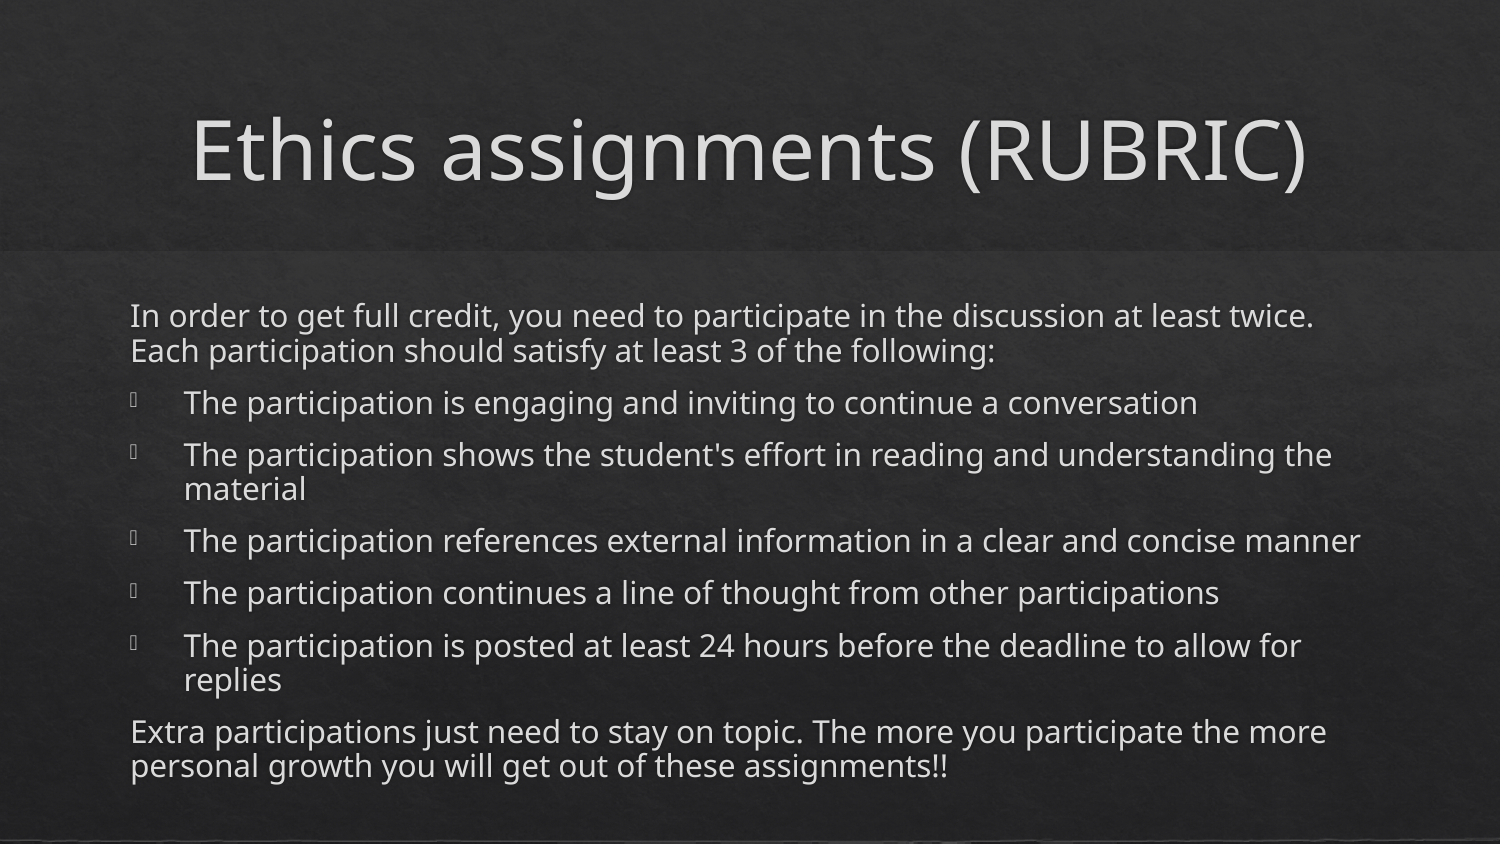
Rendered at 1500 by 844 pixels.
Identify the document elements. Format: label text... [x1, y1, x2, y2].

picture [0, 251, 1500, 844]
title Ethics assignments (RUBRIC) [112, 75, 1387, 219]
text_box [0, 0, 1500, 248]
